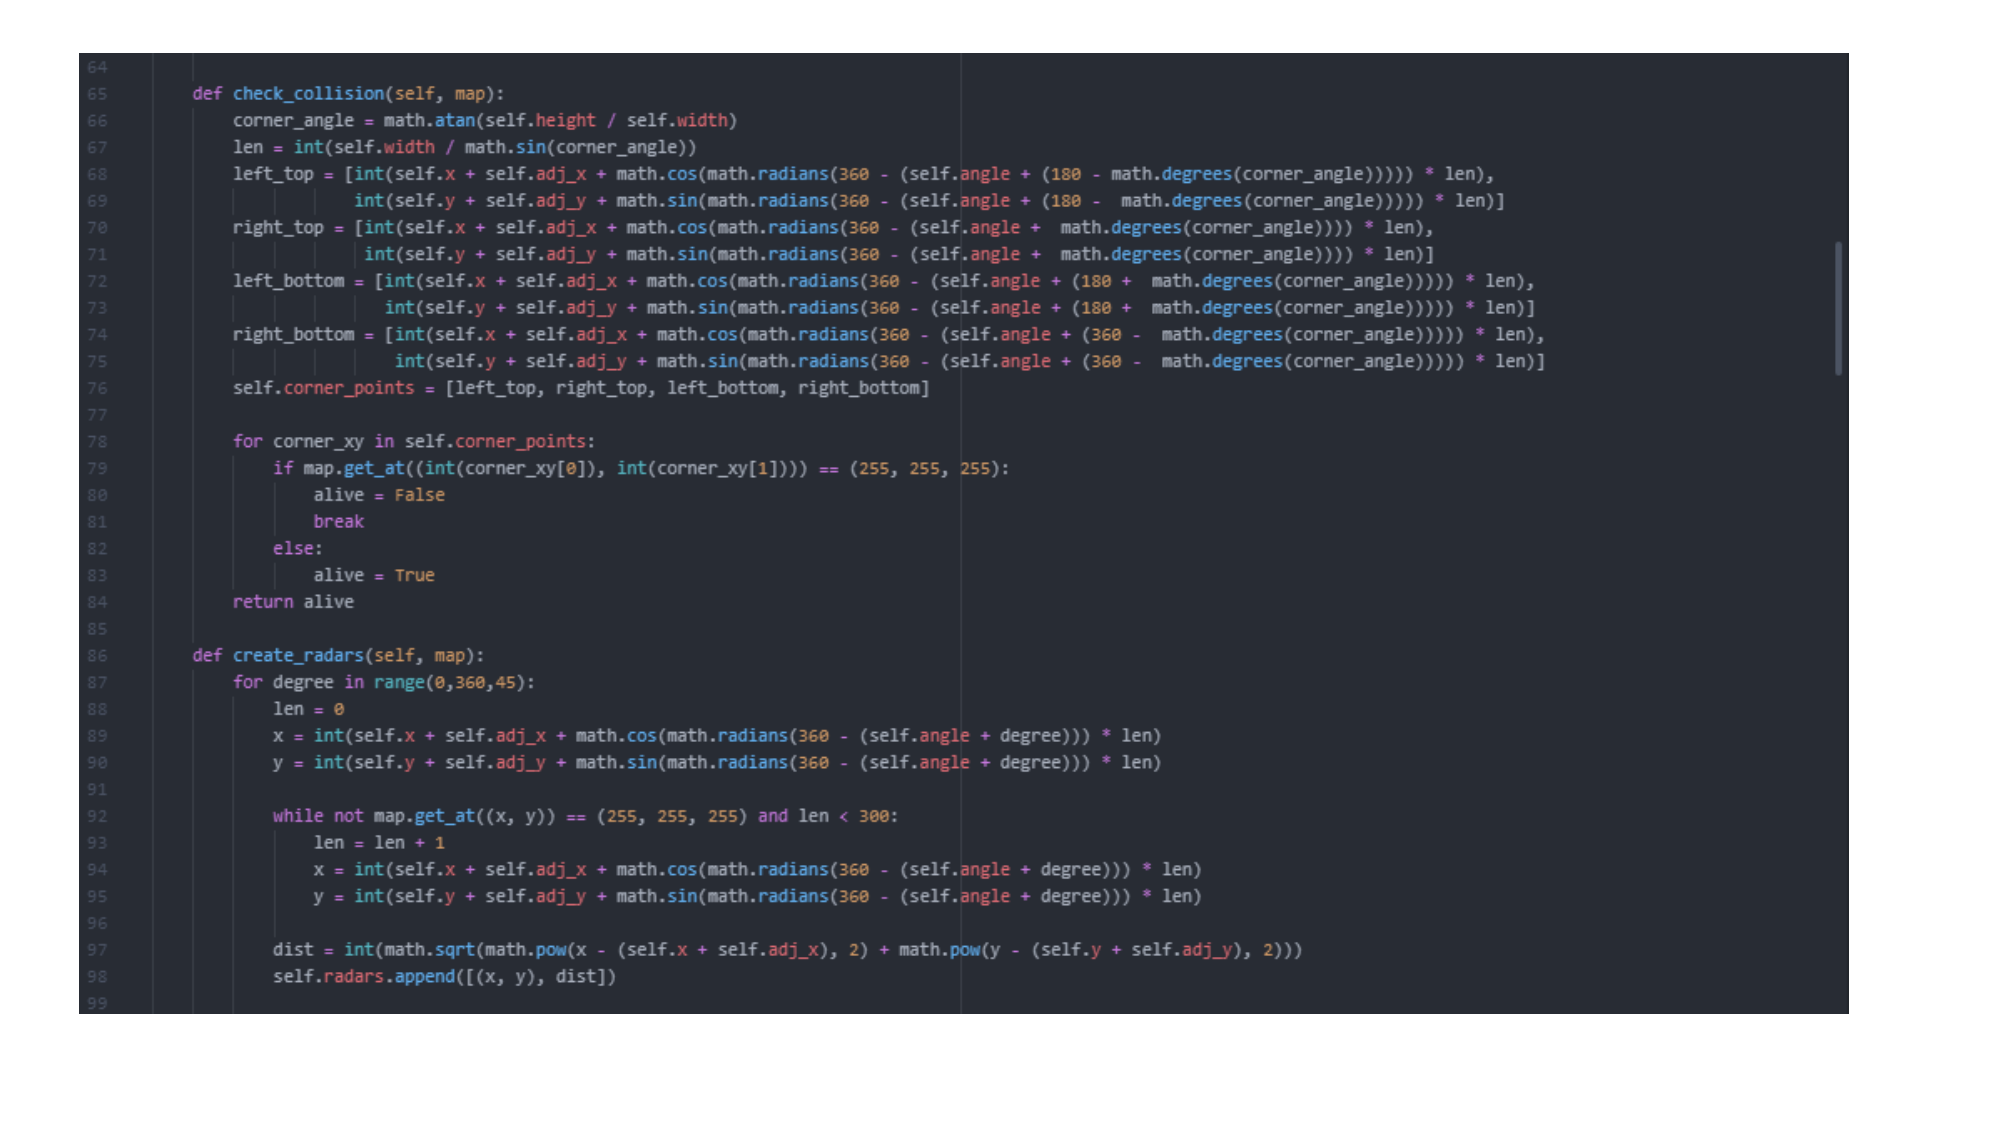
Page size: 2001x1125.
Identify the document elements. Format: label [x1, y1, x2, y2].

picture [78, 53, 1849, 1014]
